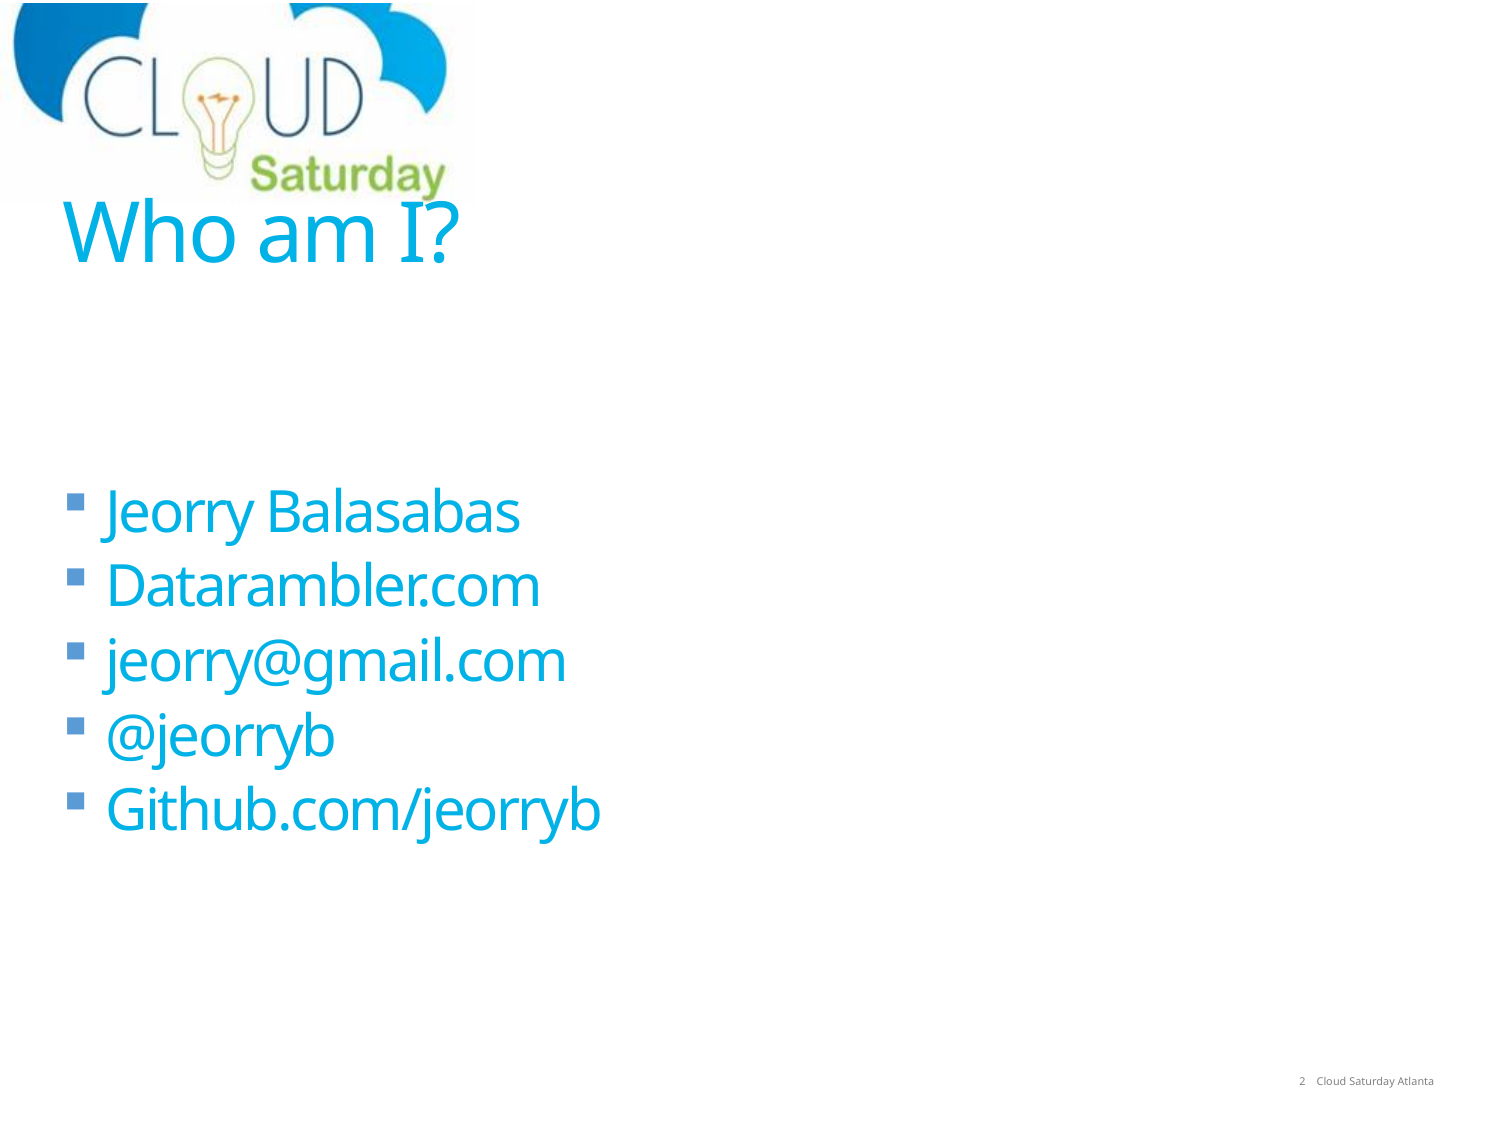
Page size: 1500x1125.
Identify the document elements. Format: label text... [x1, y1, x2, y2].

list Jeorry Balasabas Datarambler.com jeorry@gmail.com @jeorryb Github.com/jeorryb [62, 410, 1435, 854]
picture [0, 3, 475, 205]
title Who am I? [62, 189, 1435, 282]
